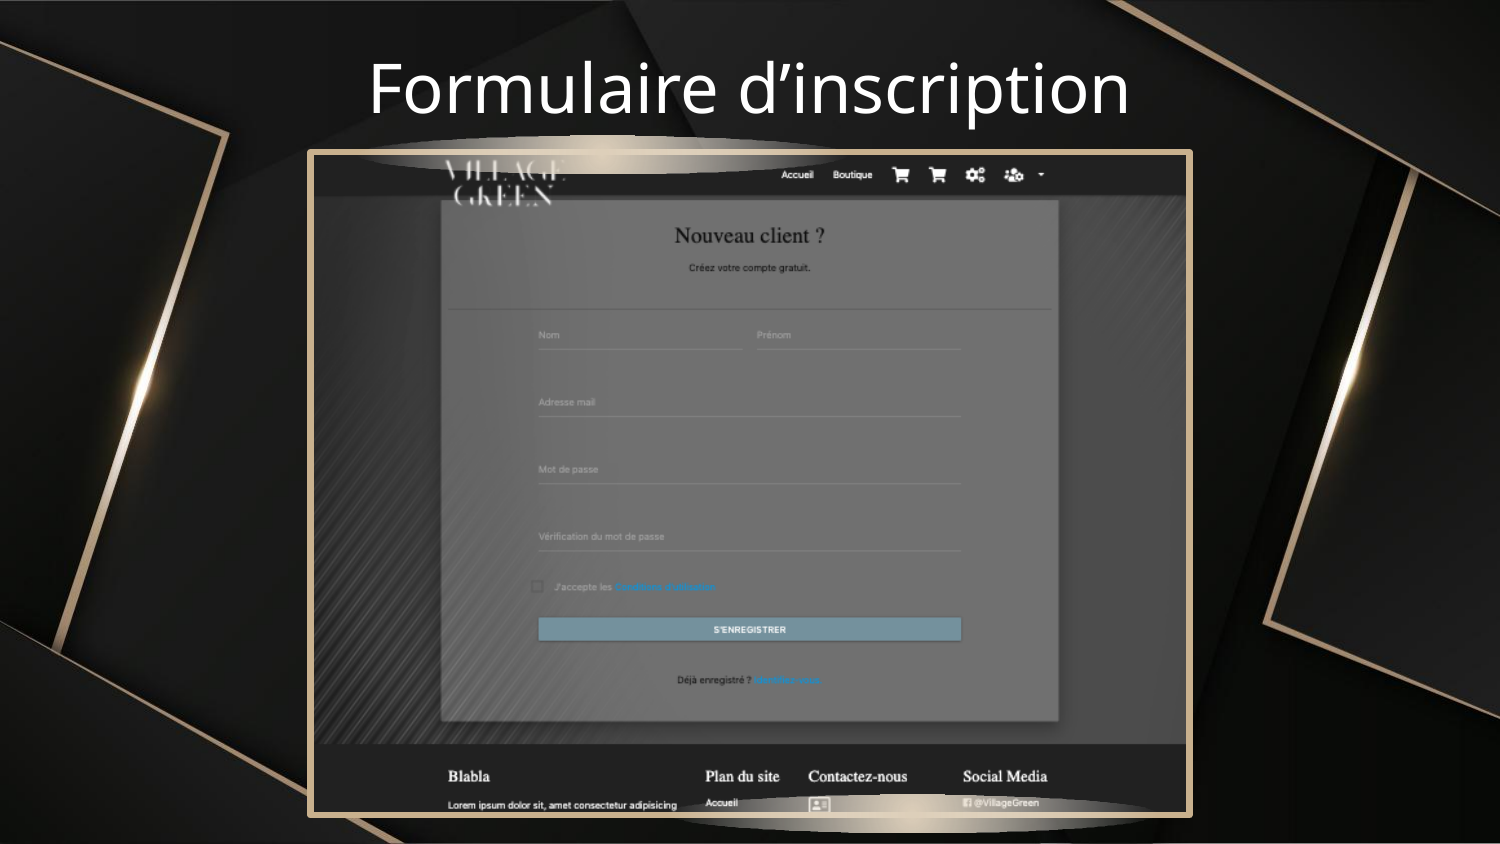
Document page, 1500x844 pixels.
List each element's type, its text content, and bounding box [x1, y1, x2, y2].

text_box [310, 135, 1190, 833]
picture [0, 0, 1500, 844]
title Formulaire d’inscription [114, 30, 1386, 124]
